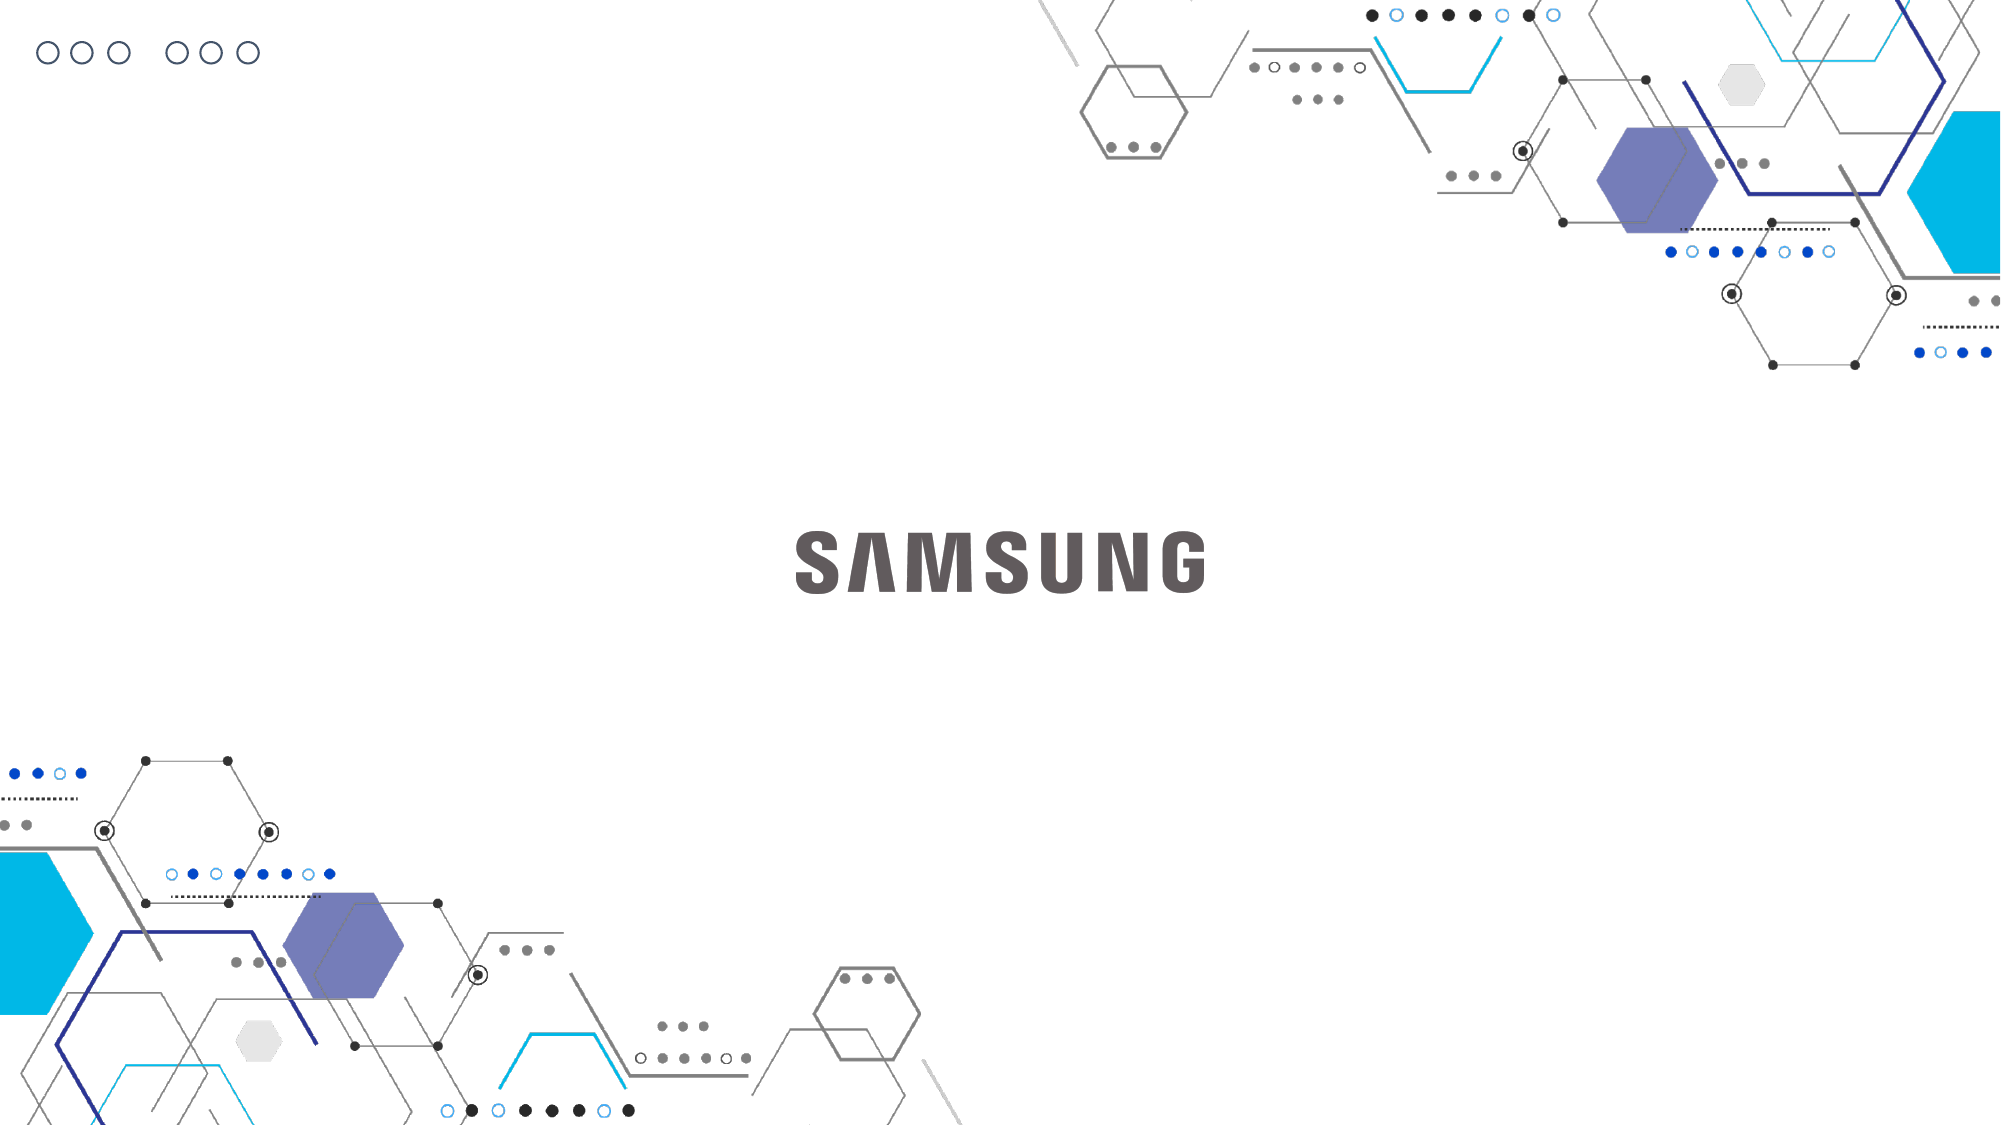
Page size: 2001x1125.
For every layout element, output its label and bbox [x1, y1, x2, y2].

picture [796, 531, 1204, 594]
picture [0, 718, 1064, 1125]
picture [938, 0, 2001, 407]
